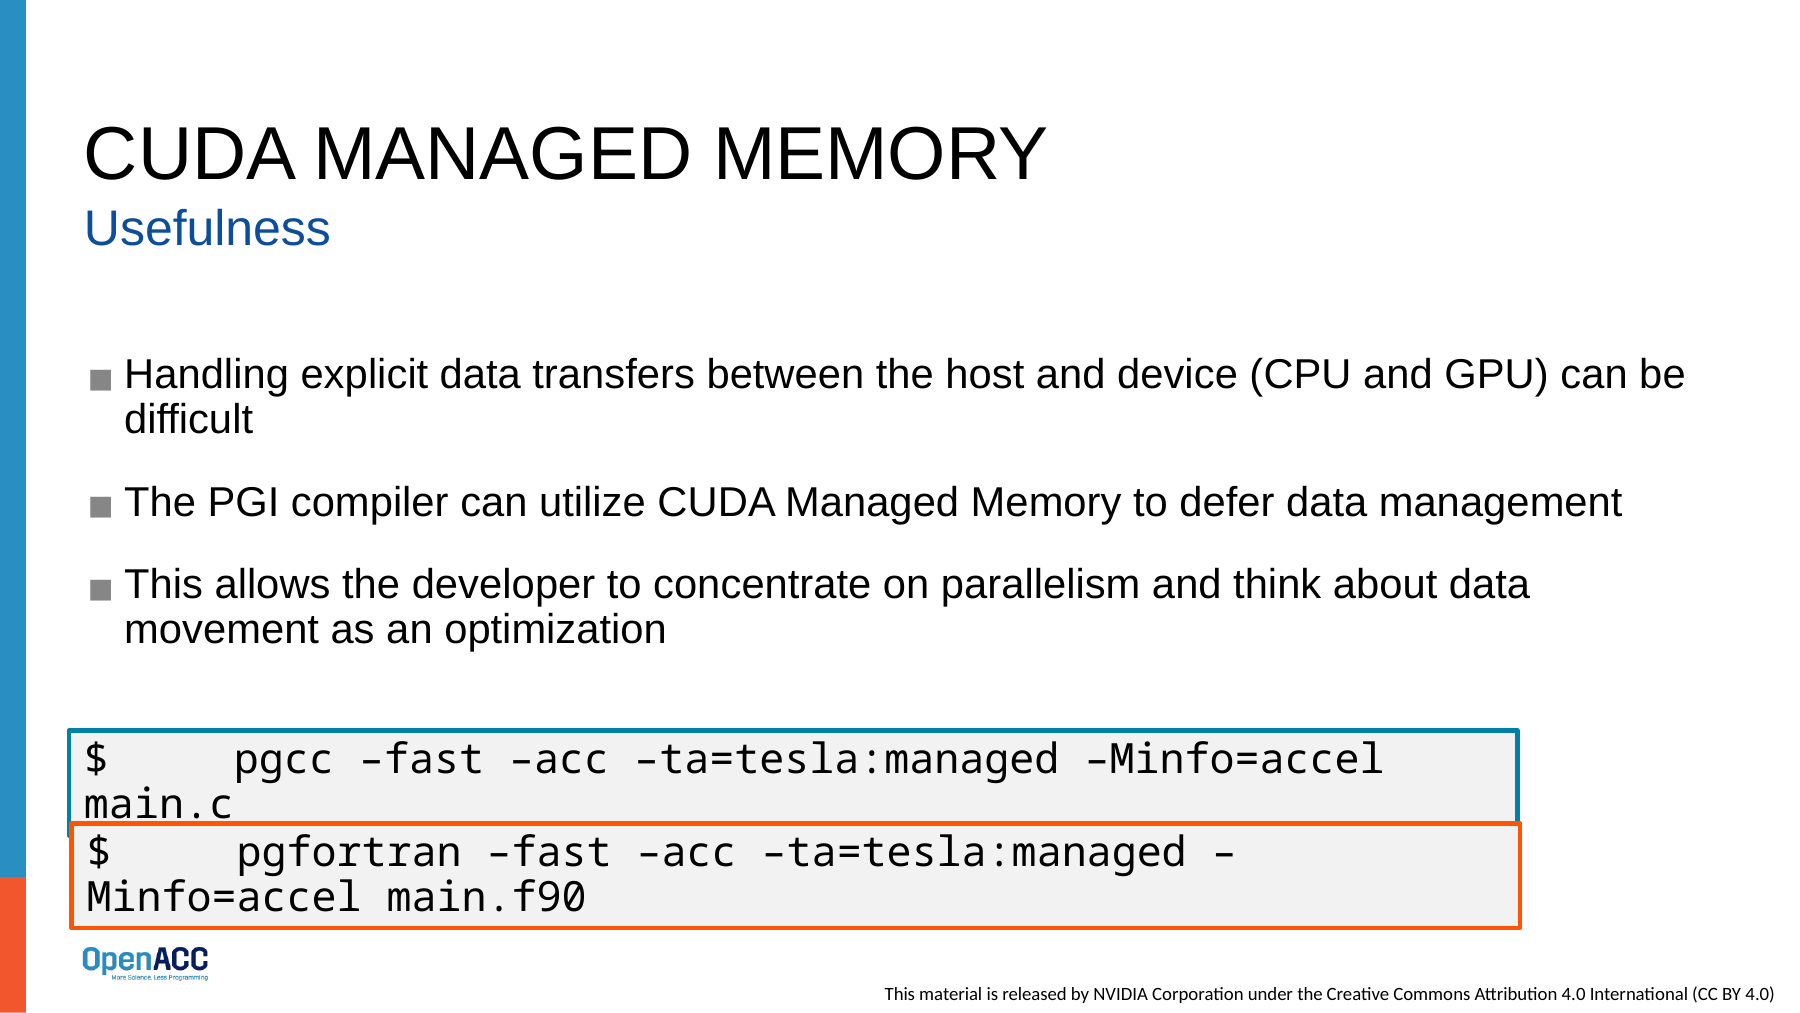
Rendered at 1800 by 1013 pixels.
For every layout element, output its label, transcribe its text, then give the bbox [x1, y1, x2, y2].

picture [81, 946, 208, 981]
list Handling explicit data transfers between the host and device (CPU and GPU) can be difficult The PGI compiler can utilize CUDA Managed Memory to defer data management This allows the developer to concentrate on parallelism and think about data movement as an optimization [71, 345, 1704, 720]
title CUDA MANAGED MEMORY [68, 106, 1706, 194]
text_box $ pgfortran –fast –acc –ta=tesla:managed –Minfo=accel main.f90 [71, 823, 1521, 929]
list Usefulness [68, 194, 1706, 282]
text_box $ pgcc –fast –acc –ta=tesla:managed –Minfo=accel main.c [68, 730, 1518, 836]
